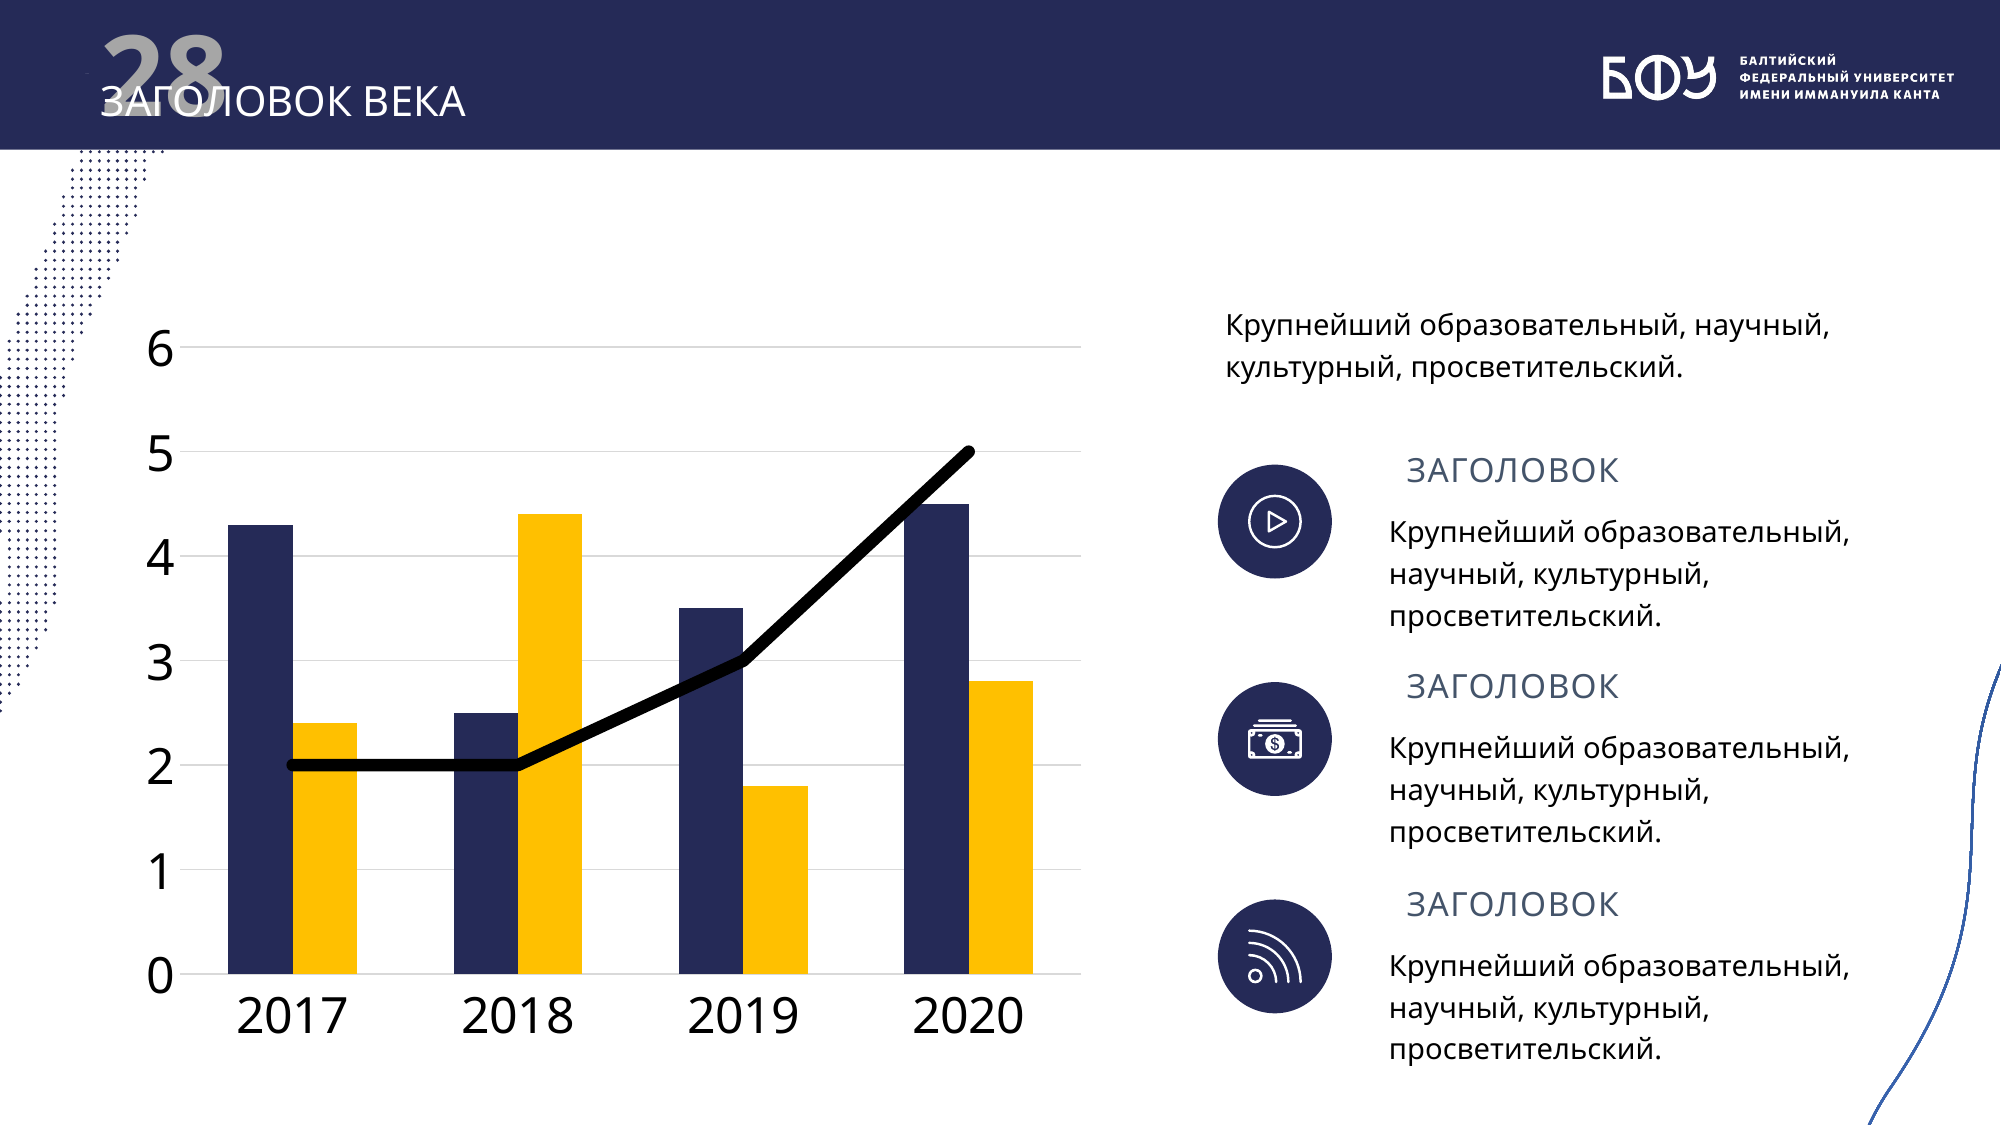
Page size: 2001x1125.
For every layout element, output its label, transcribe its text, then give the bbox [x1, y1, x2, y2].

text_box Крупнейший образовательный, научный, культурный, просветительский. [1381, 936, 1876, 1074]
text_box Крупнейший образовательный, научный, культурный, просветительский. [1381, 719, 1876, 856]
text_box [1867, 666, 2000, 1125]
text_box [1216, 898, 1333, 1015]
text_box Крупнейший образовательный, научный, культурный, просветительский. [1217, 296, 1876, 391]
text_box ЗАГОЛОВОК [1391, 875, 1635, 931]
text_box ЗАГОЛОВОК [1391, 442, 1635, 497]
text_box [0, 0, 2000, 252]
text_box [1216, 463, 1333, 580]
text_box [1248, 729, 1302, 759]
chart [126, 298, 1101, 1063]
text_box [1248, 494, 1302, 549]
text_box [1216, 681, 1333, 797]
text_box ЗАГОЛОВОК [1391, 658, 1635, 713]
text_box [1248, 929, 1302, 984]
text_box Крупнейший образовательный, научный, культурный, просветительский. [1381, 502, 1876, 640]
